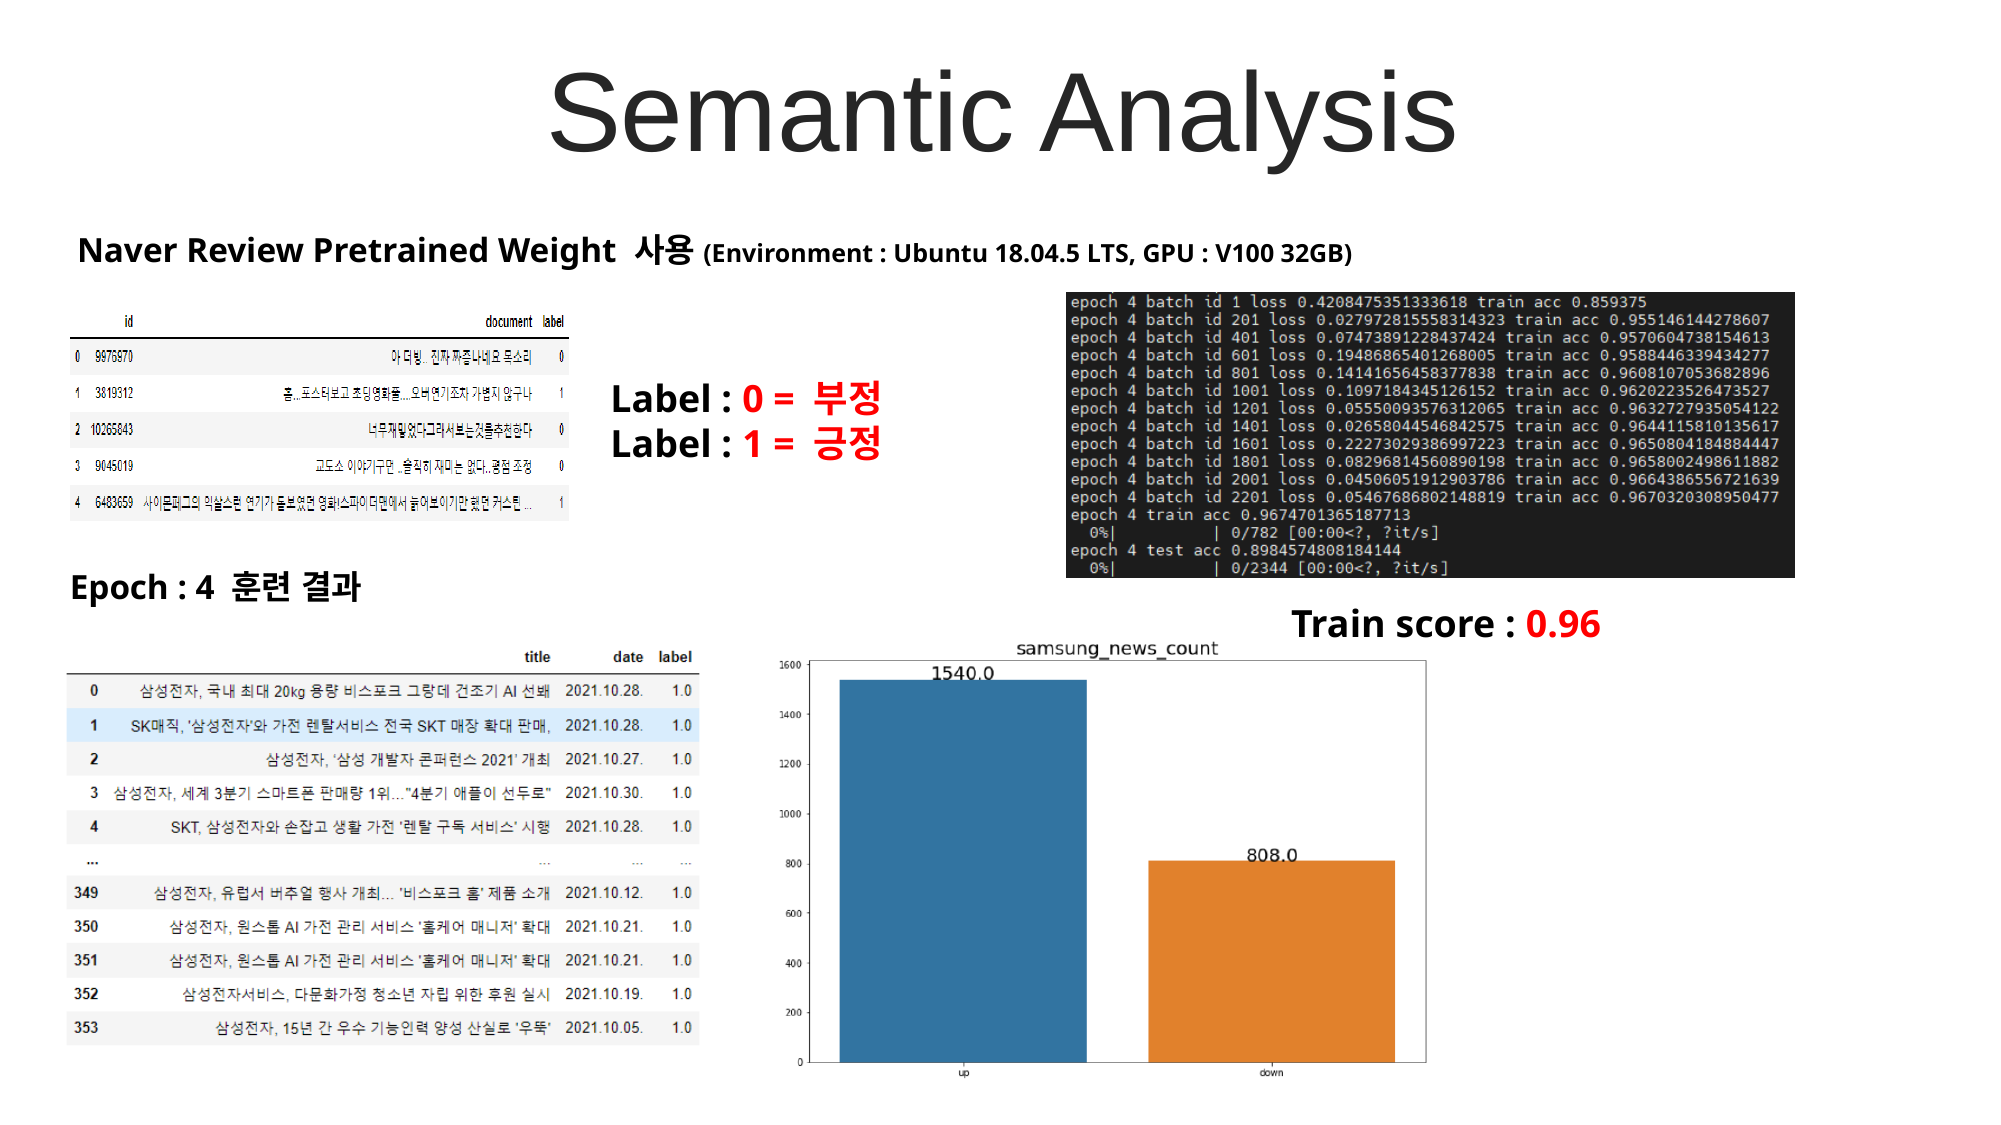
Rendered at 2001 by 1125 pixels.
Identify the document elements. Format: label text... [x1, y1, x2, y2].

text_box Naver Review Pretrained Weight 사용(Environment : Ubuntu 18.04.5 LTS, GPU : V100 32GB) [62, 221, 1755, 277]
picture [59, 634, 724, 1052]
text_box Epoch : 4 훈련 결과 [55, 558, 499, 614]
text_box Train score : 0.96 [1276, 592, 1681, 653]
text_box Label : 0 = 부정 Label : 1 = 긍정 [595, 367, 1000, 473]
picture [62, 310, 587, 539]
picture [1066, 292, 1795, 578]
list Semantic Analysis [53, 55, 1952, 175]
picture [767, 634, 1431, 1089]
